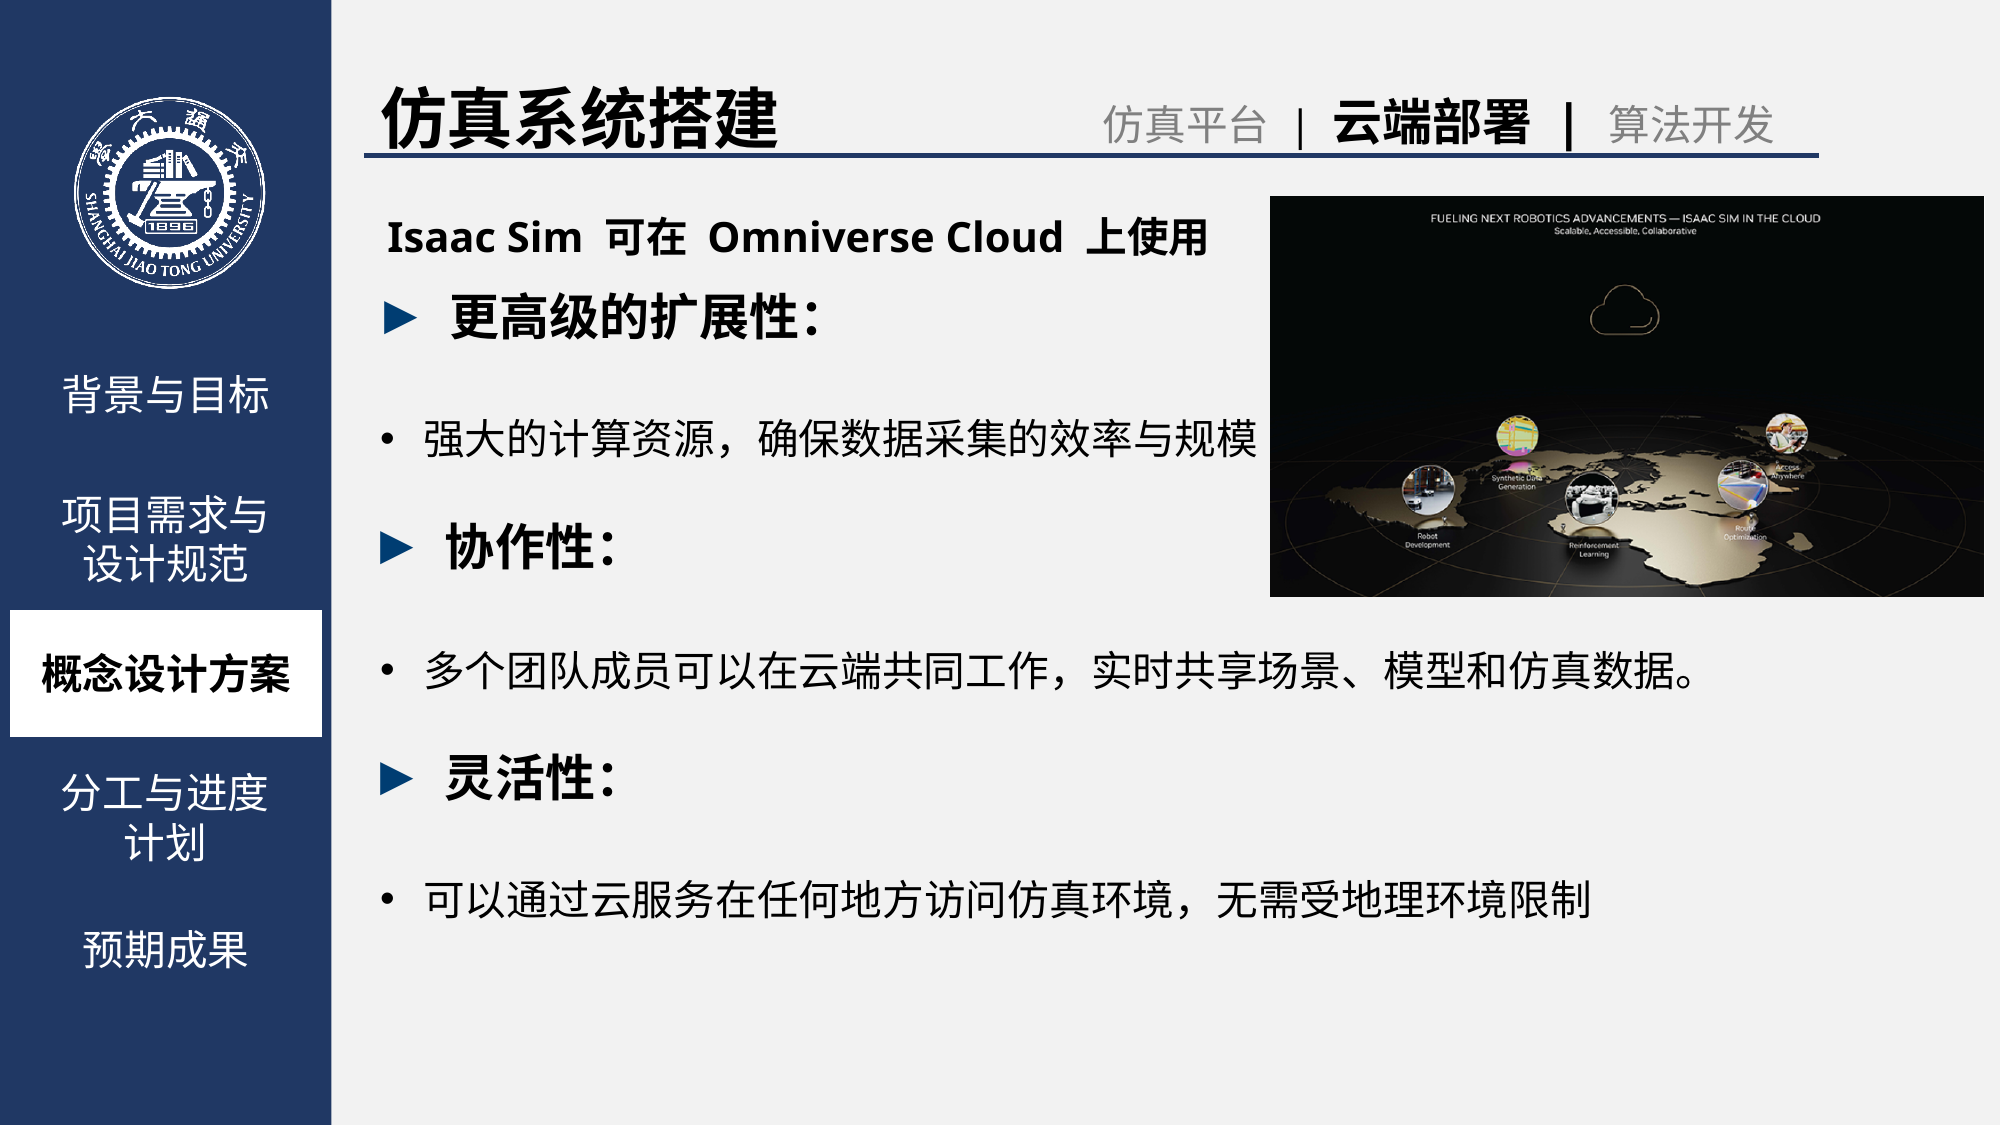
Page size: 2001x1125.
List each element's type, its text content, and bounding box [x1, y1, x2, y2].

text_box ▸ 灵活性： [365, 722, 1366, 818]
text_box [14, 361, 318, 983]
picture [1270, 196, 1985, 598]
text_box 强大的计算资源，确保数据采集的效率与规模 [365, 380, 1270, 491]
text_box Isaac Sim 可在 Omniverse Cloud 上使用 [372, 178, 1565, 343]
text_box 多个团队成员可以在云端共同工作，实时共享场景、模型和仿真数据。 [365, 612, 1731, 703]
picture [36, 92, 295, 294]
text_box 仿真平台 | 云端部署 | 算法开发 [1087, 23, 1944, 159]
text_box ▸ 更高级的扩展性： [369, 261, 1270, 357]
text_box ▸ 协作性： [365, 491, 1270, 586]
text_box 可以通过云服务在任何地方访问仿真环境，无需受地理环境限制 [365, 841, 1615, 931]
text_box 仿真系统搭建 [365, 0, 870, 164]
